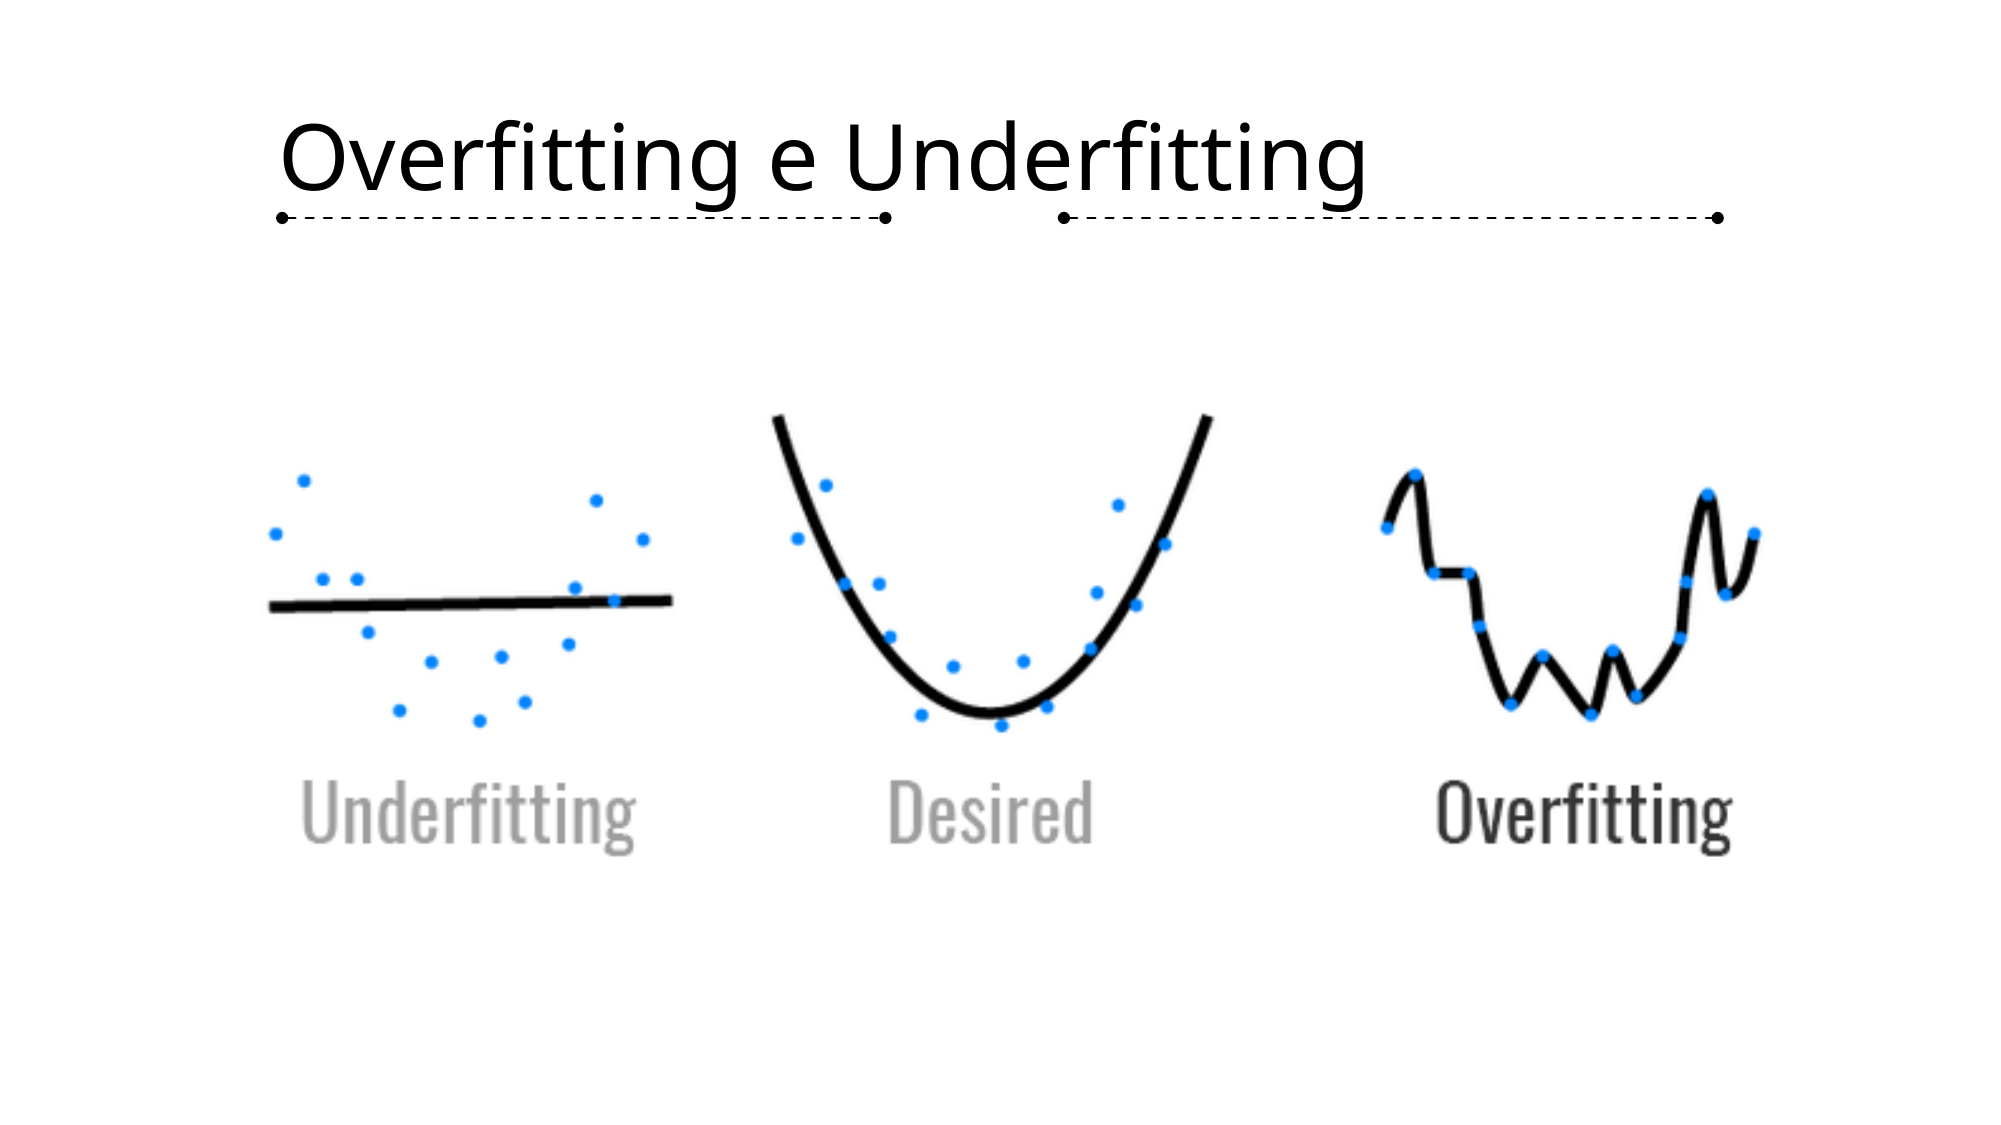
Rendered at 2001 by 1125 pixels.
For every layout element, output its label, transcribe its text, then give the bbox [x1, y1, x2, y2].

text_box Overfitting e Underfitting [263, 91, 1795, 217]
picture [207, 407, 1824, 867]
